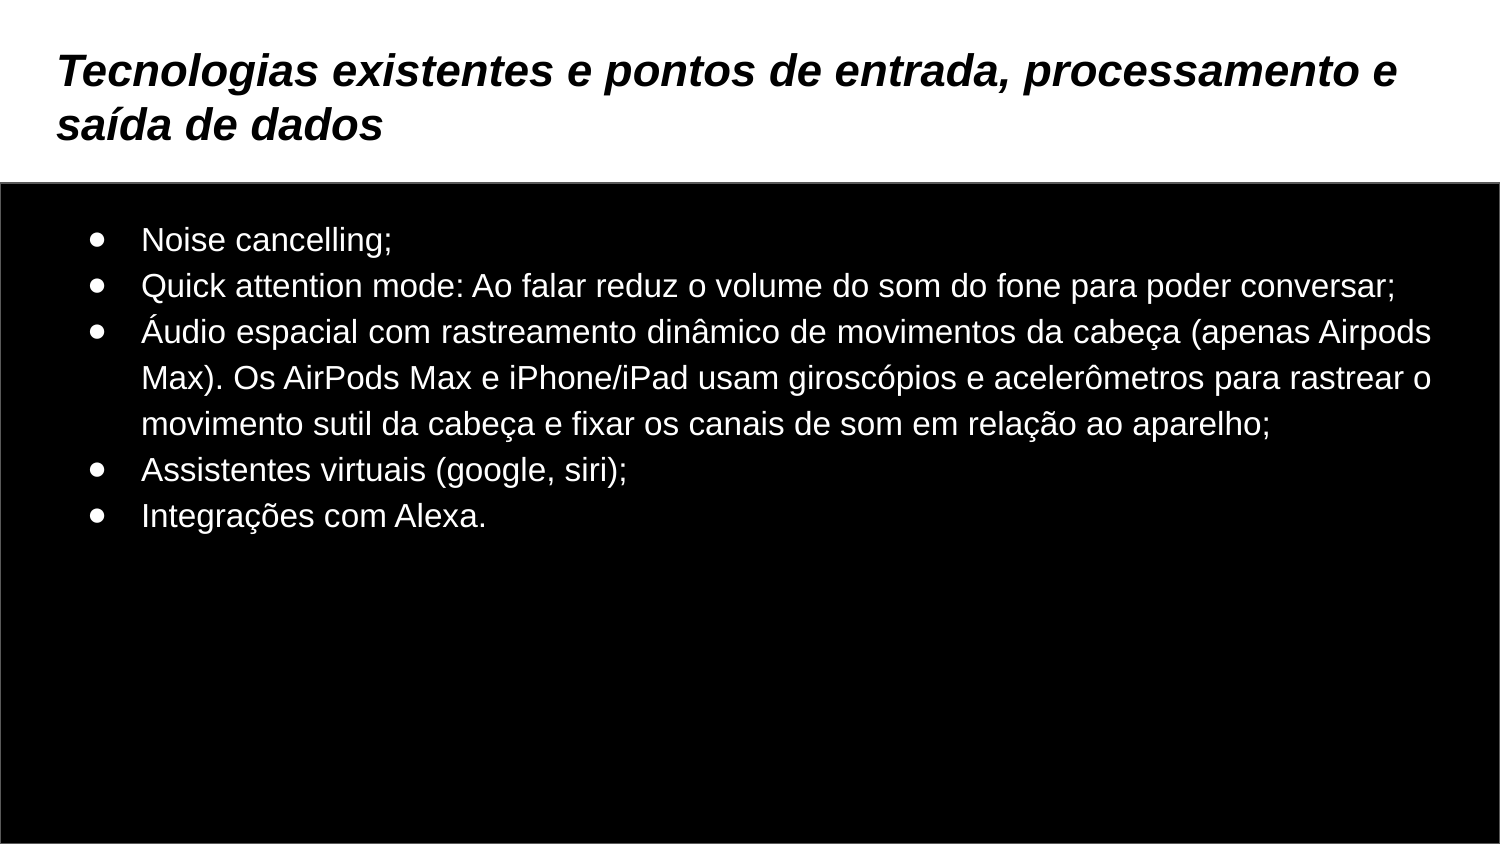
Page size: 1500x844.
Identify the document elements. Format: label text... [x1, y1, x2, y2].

title Tecnologias existentes e pontos de entrada, processamento e saída de dados [41, 25, 1439, 166]
text_box [0, 183, 1500, 844]
list Noise cancelling; Quick attention mode: Ao falar reduz o volume do som do fone para poder conversar; Áudio espacial com rastreamento dinâmico de movimentos da cabeça (apenas Airpods Max). Os AirPods Max e iPhone/iPad usam giroscópios e acelerômetros para rastrear o movimento sutil da cabeça e fixar os canais de som em relação ao aparelho; Assistentes virtuais (google, siri); Integrações com Alexa. [51, 197, 1449, 815]
